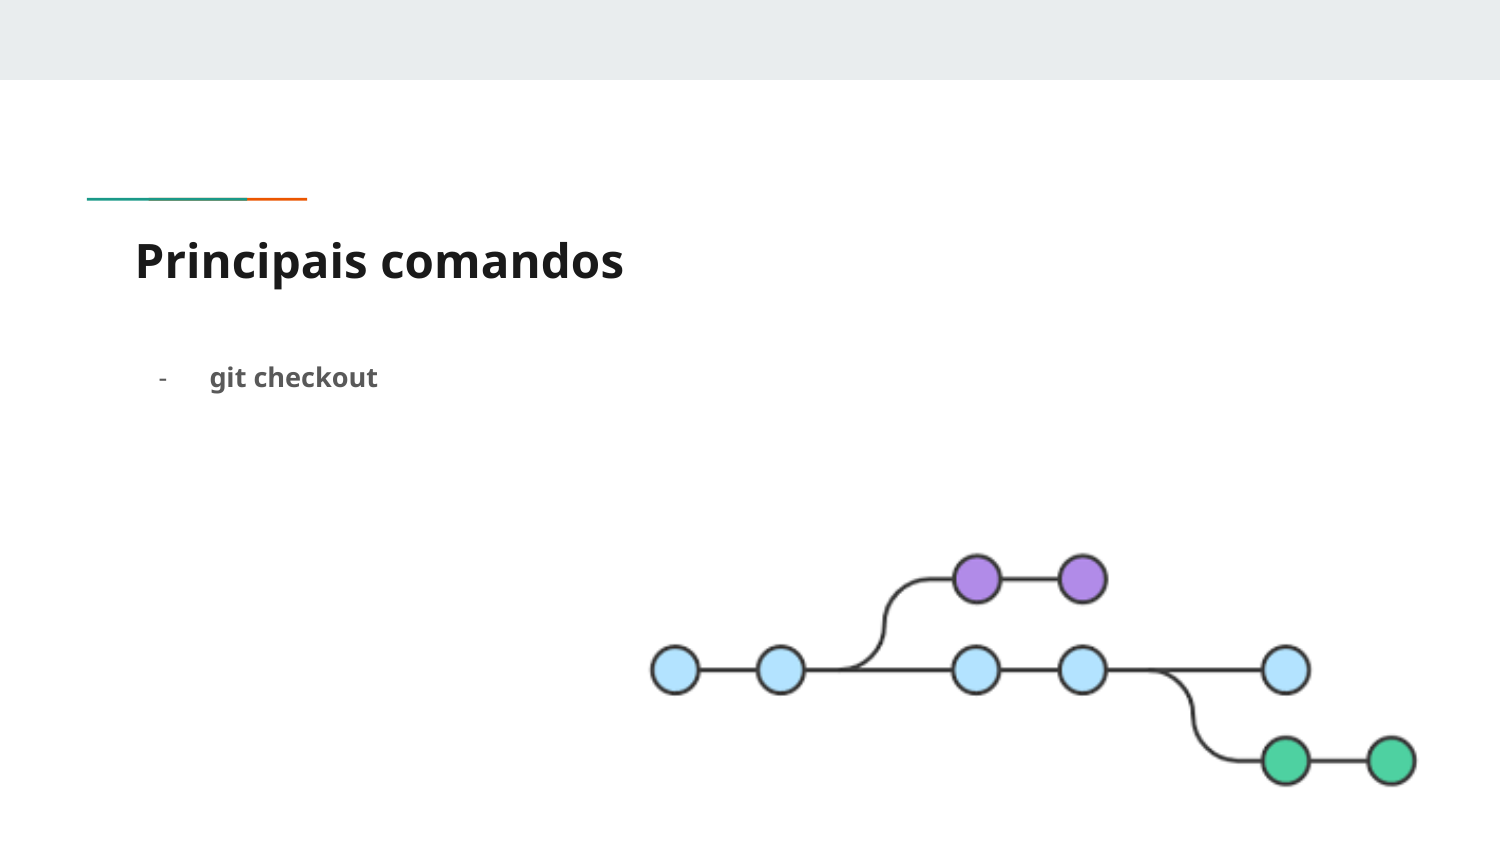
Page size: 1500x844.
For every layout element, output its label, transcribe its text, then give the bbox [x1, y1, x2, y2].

list git checkout [119, 341, 1381, 712]
picture [593, 543, 1475, 800]
title Principais comandos [119, 216, 1381, 305]
